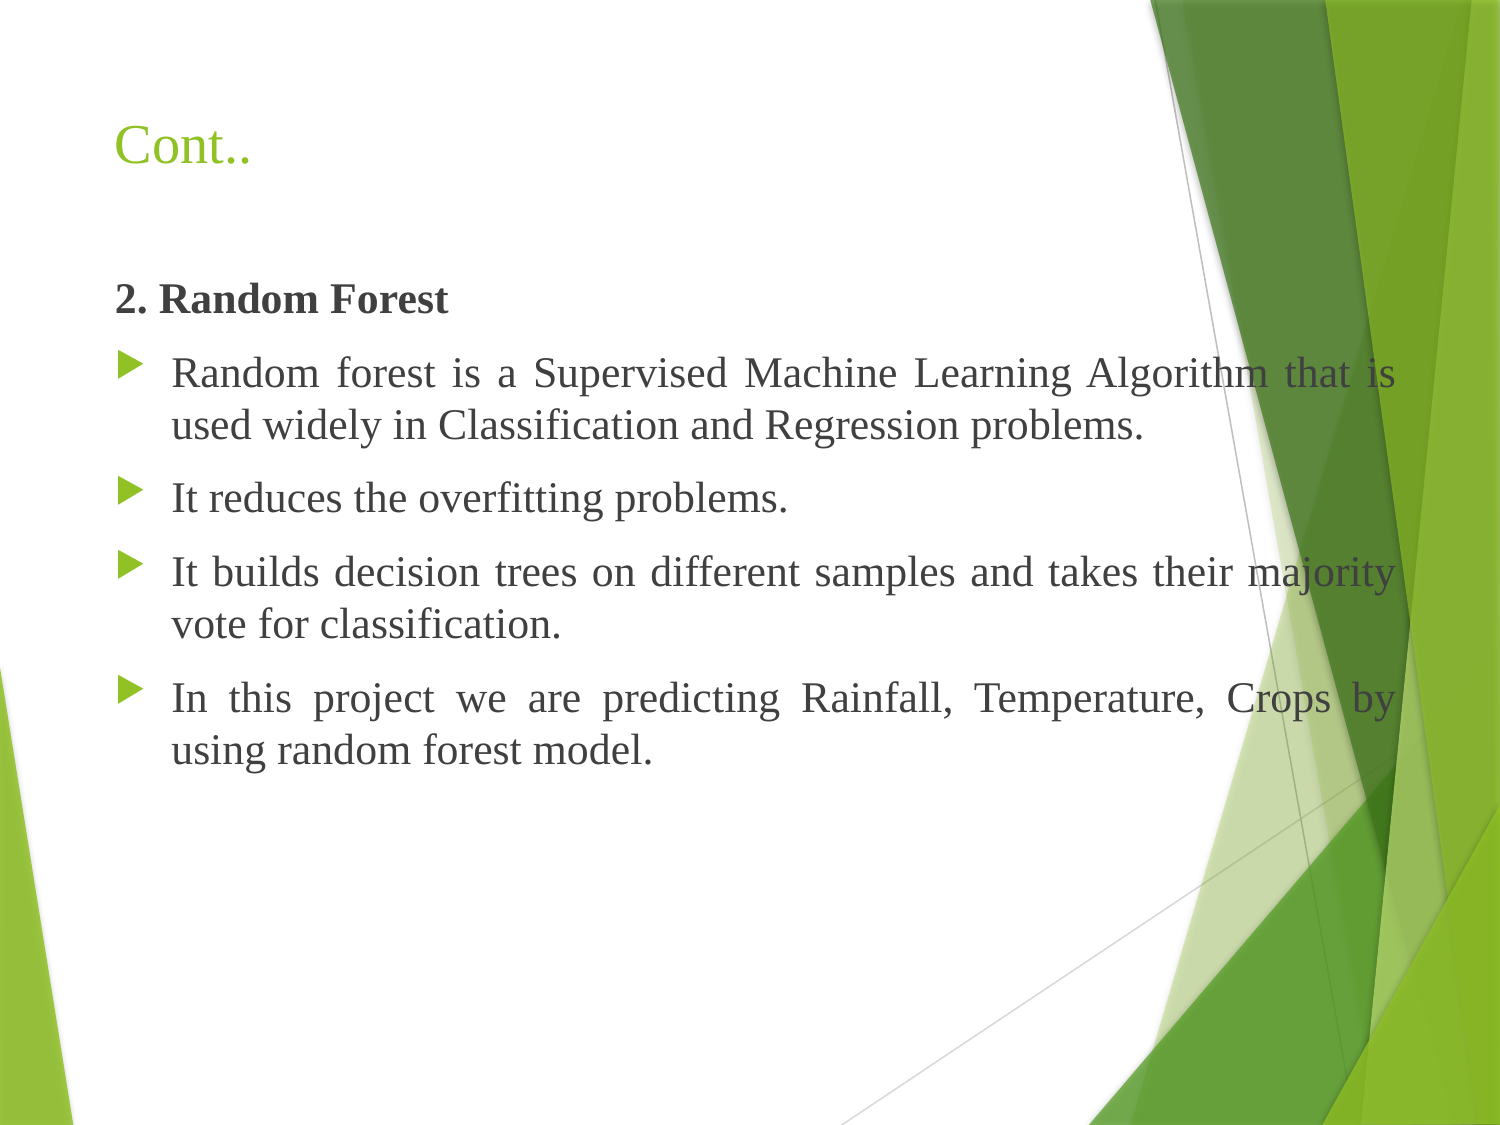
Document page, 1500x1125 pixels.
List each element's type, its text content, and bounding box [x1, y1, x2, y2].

list 2. Random Forest Random forest is a Supervised Machine Learning Algorithm that is used widely in Classification and Regression problems. It reduces the overfitting problems. It builds decision trees on different samples and takes their majority vote for classification. In this project we are predicting Rainfall, Temperature, Crops by using random forest model. [99, 262, 1413, 992]
title Cont.. [99, 99, 1142, 250]
